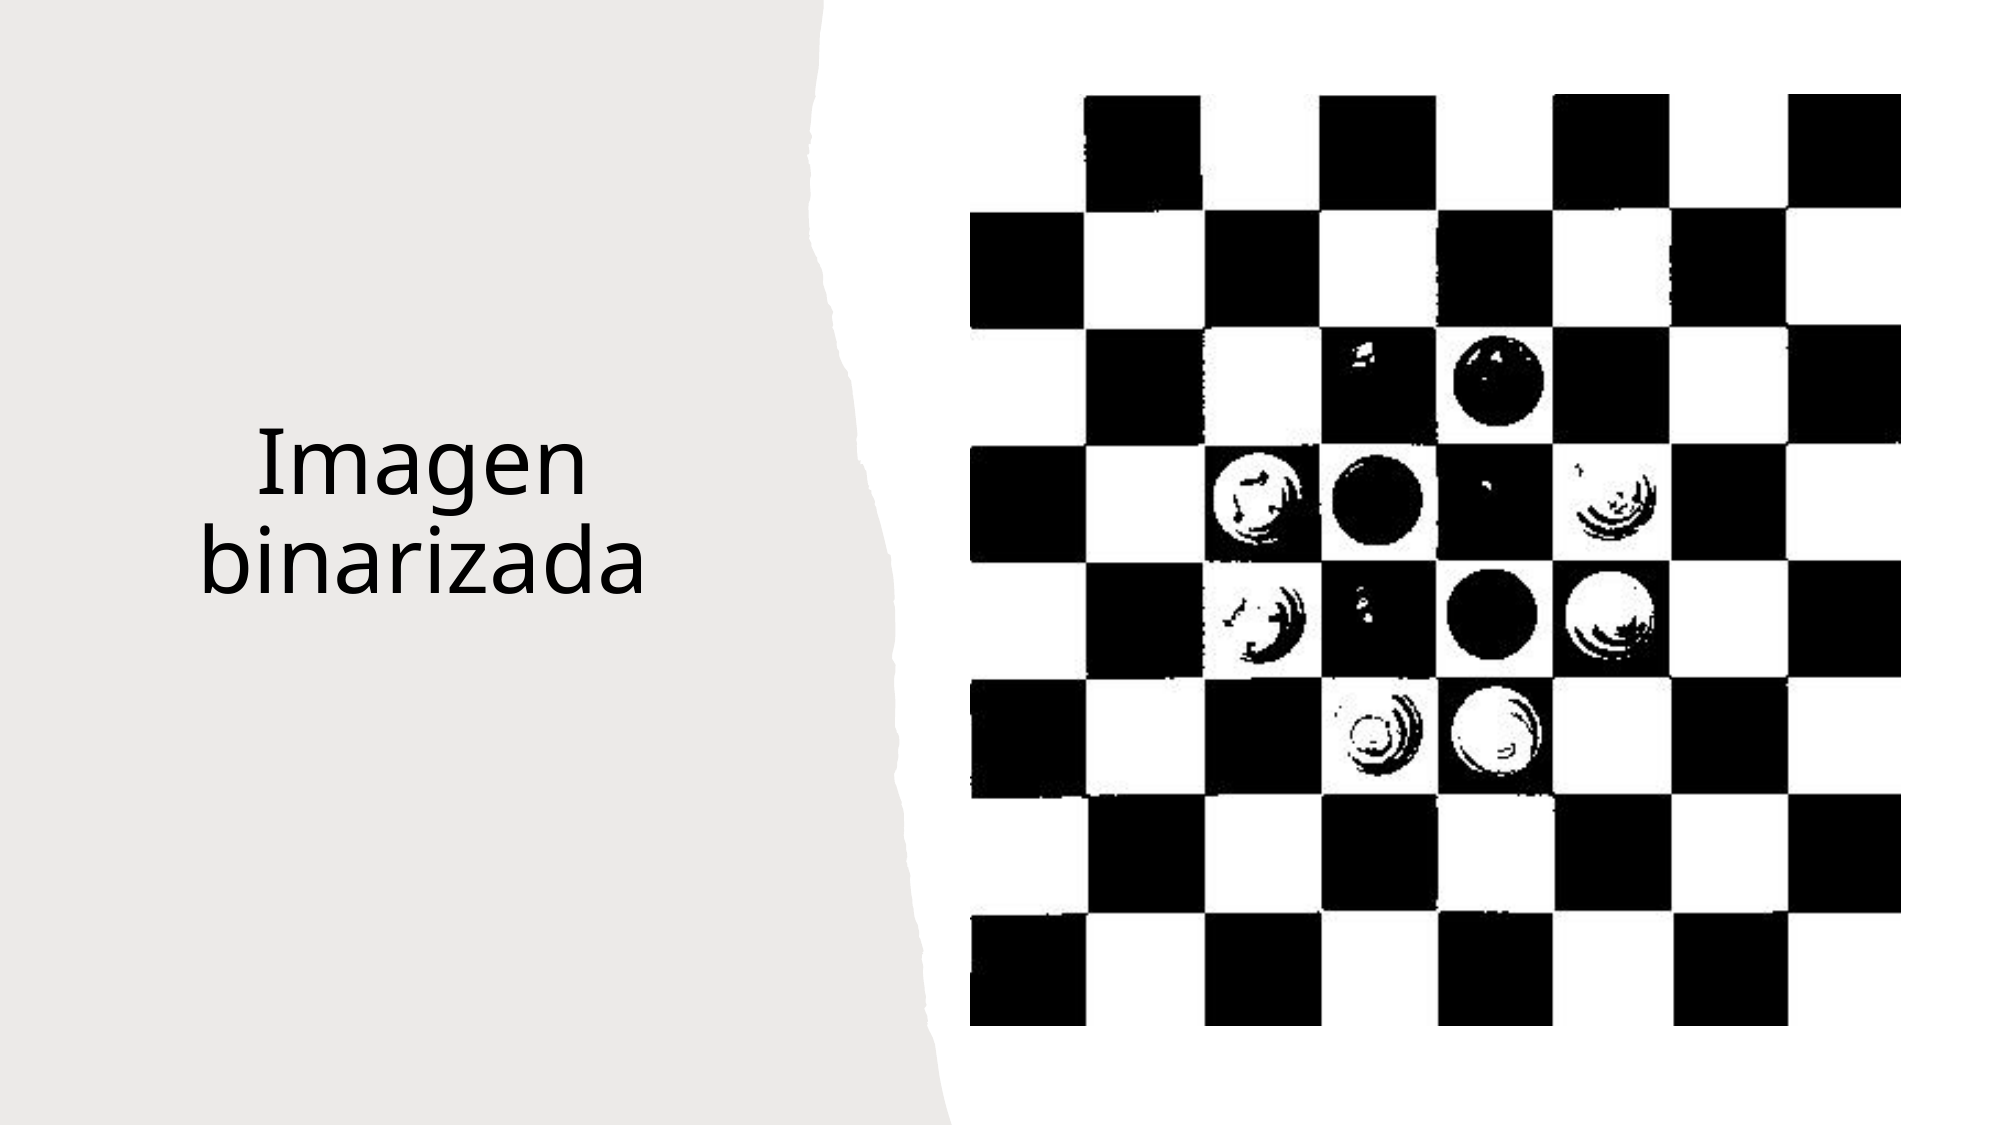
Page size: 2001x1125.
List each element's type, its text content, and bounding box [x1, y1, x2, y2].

text_box [809, 0, 2000, 1125]
title Imagen binarizada [126, 162, 721, 622]
text_box [0, 0, 953, 1125]
picture [970, 94, 1901, 1026]
